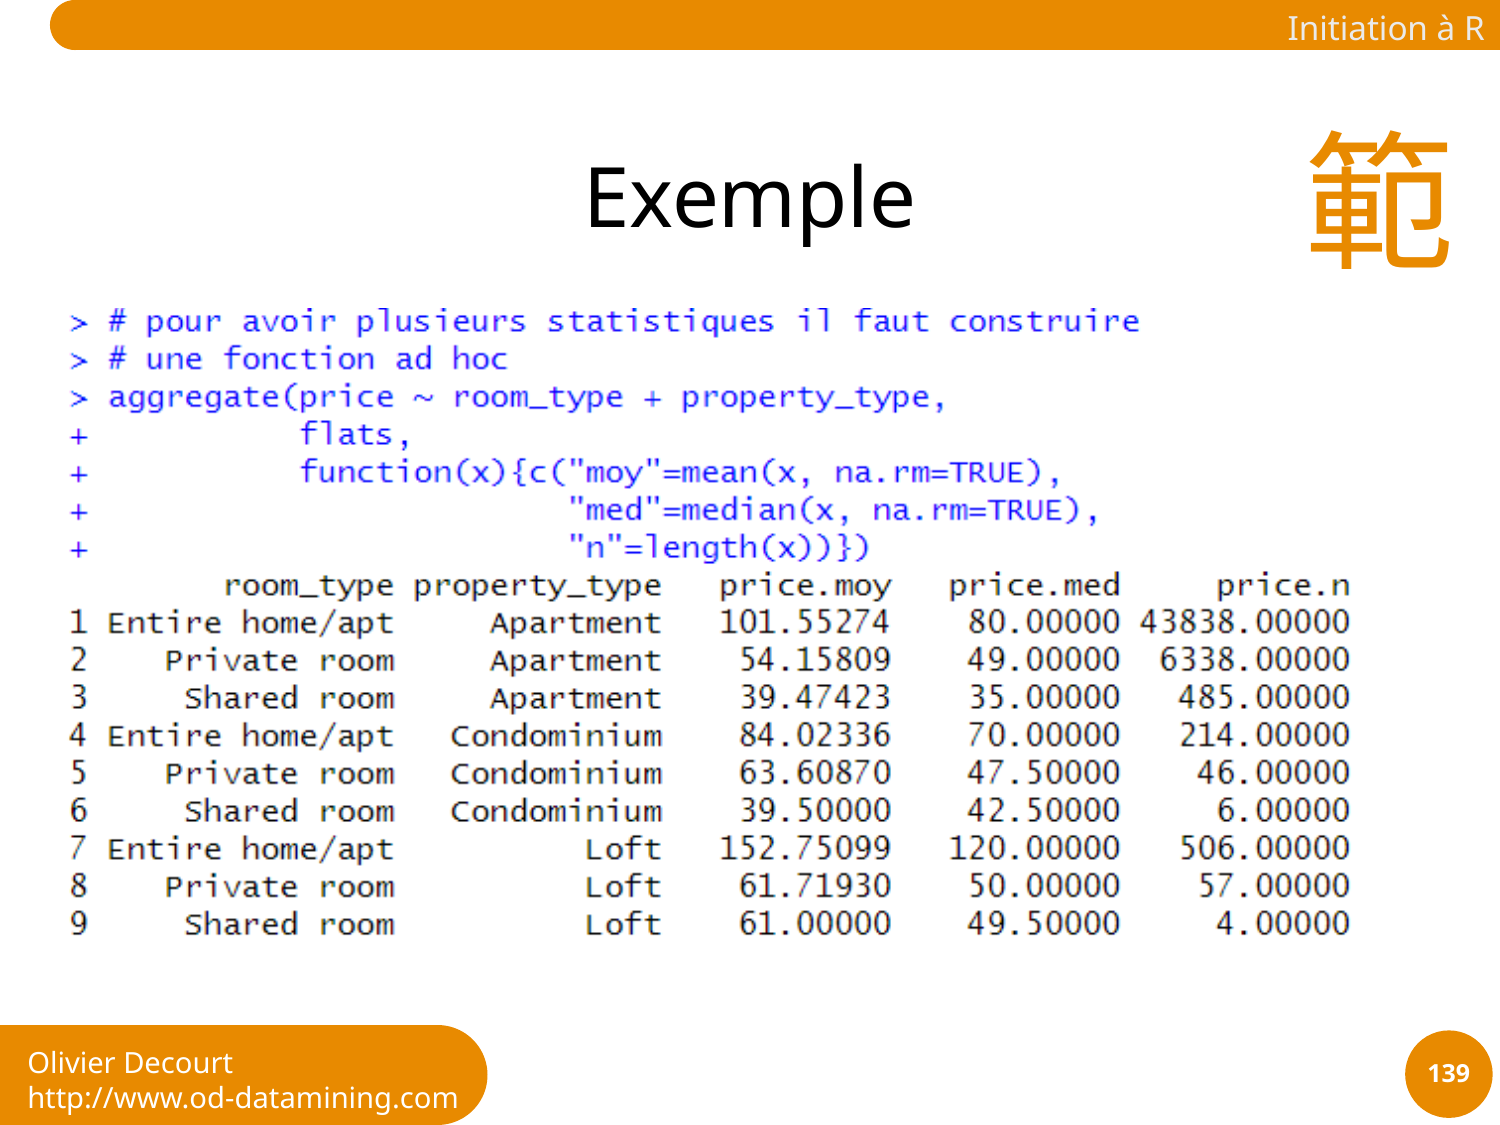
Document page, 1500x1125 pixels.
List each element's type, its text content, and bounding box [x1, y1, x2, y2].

picture [64, 308, 1363, 953]
text_box 範 [1289, 100, 1470, 296]
title Exemple [112, 99, 1388, 288]
